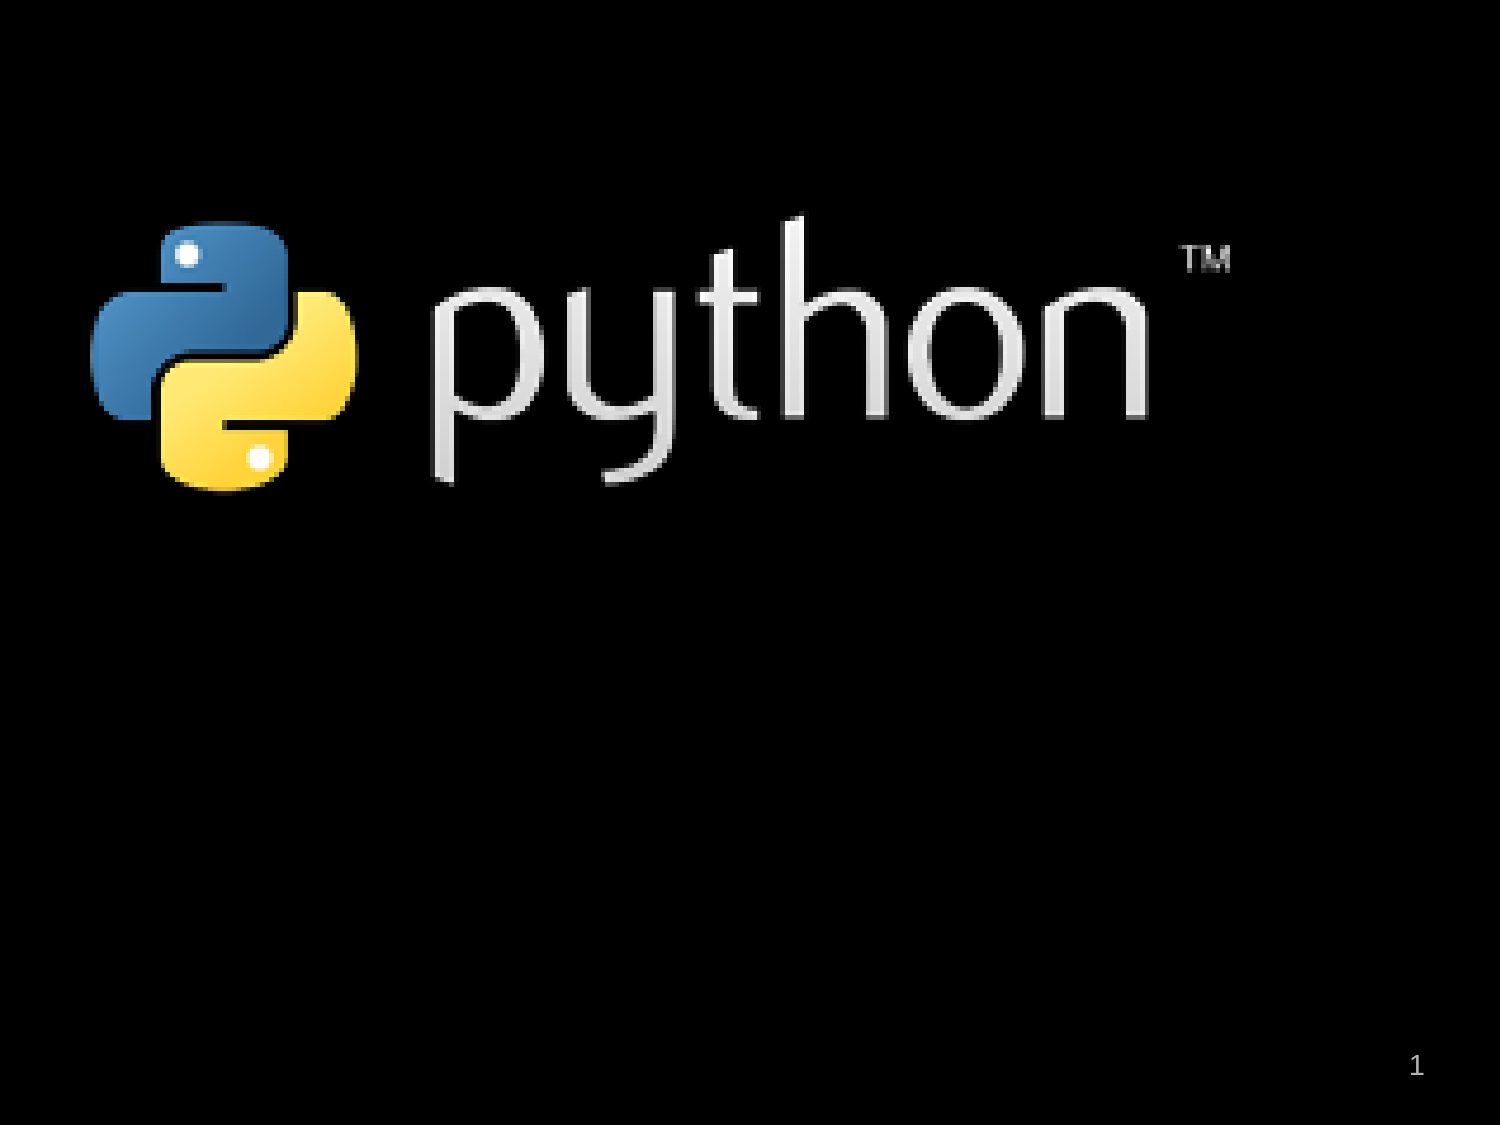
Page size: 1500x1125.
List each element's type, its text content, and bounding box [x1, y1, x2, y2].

slide_number 1 [1080, 1046, 1425, 1092]
picture [57, 174, 1429, 563]
